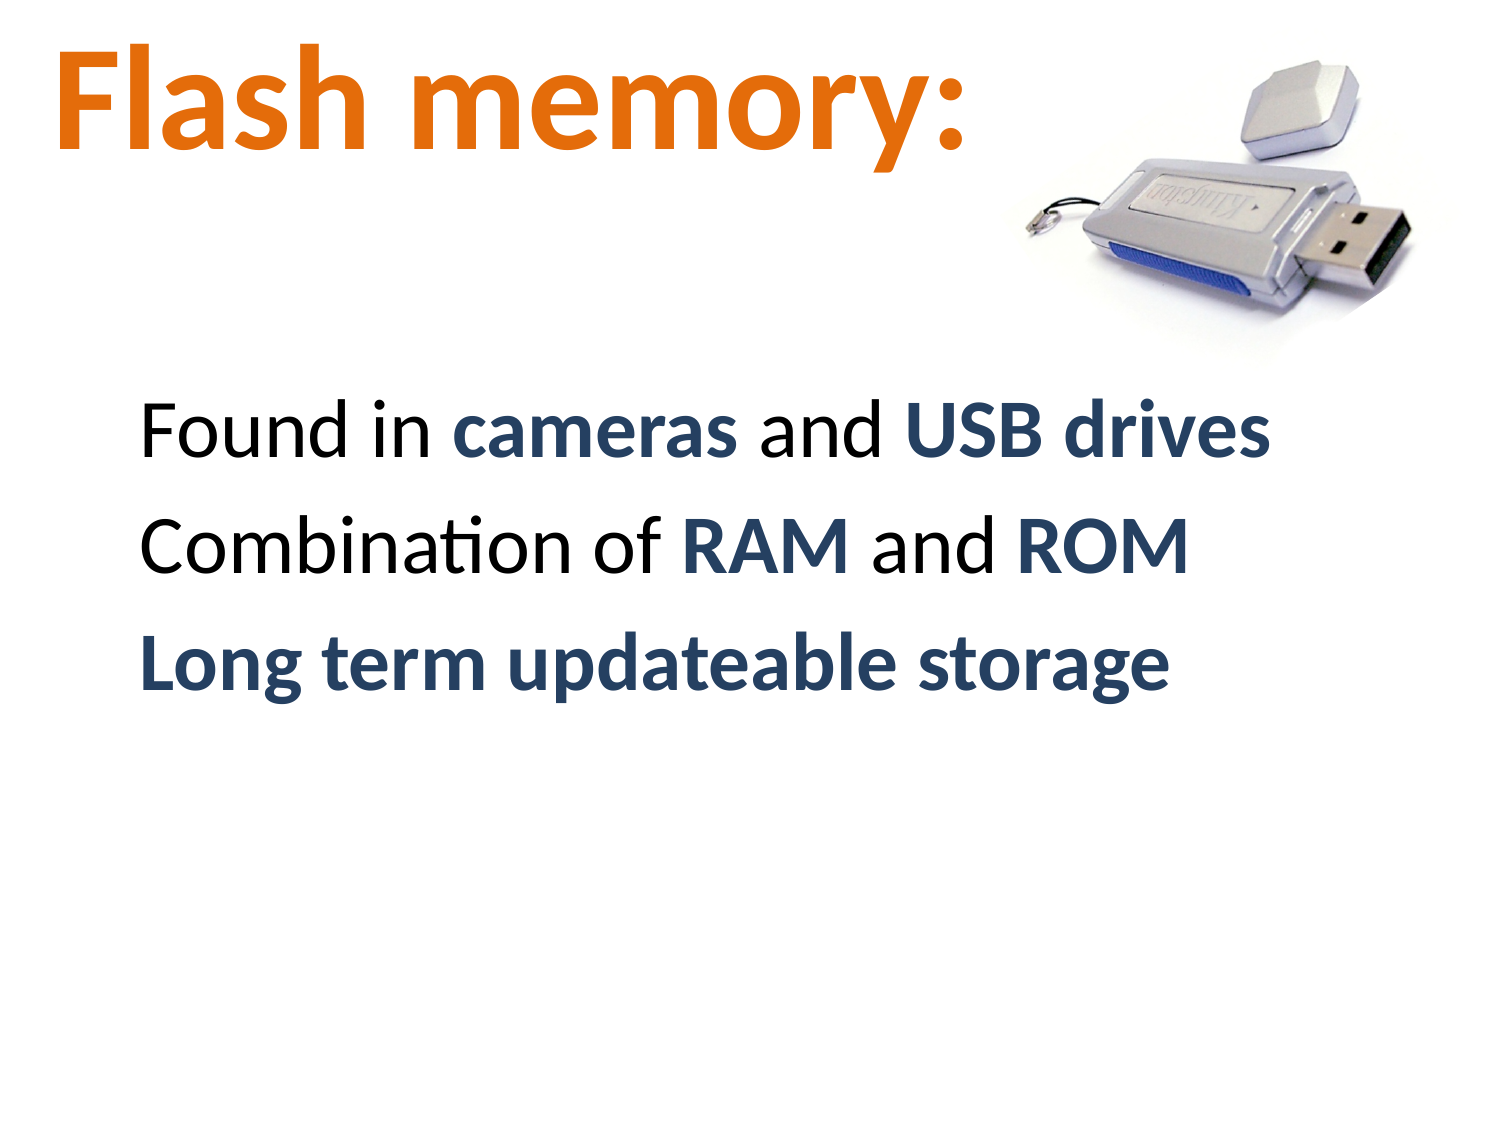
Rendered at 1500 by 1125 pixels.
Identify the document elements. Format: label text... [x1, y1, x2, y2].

title Flash memory: [37, 0, 1500, 238]
text_box Found in cameras and USB drives Combination of RAM and ROM Long term updateable storage [50, 366, 1350, 715]
picture [1015, 83, 1461, 366]
